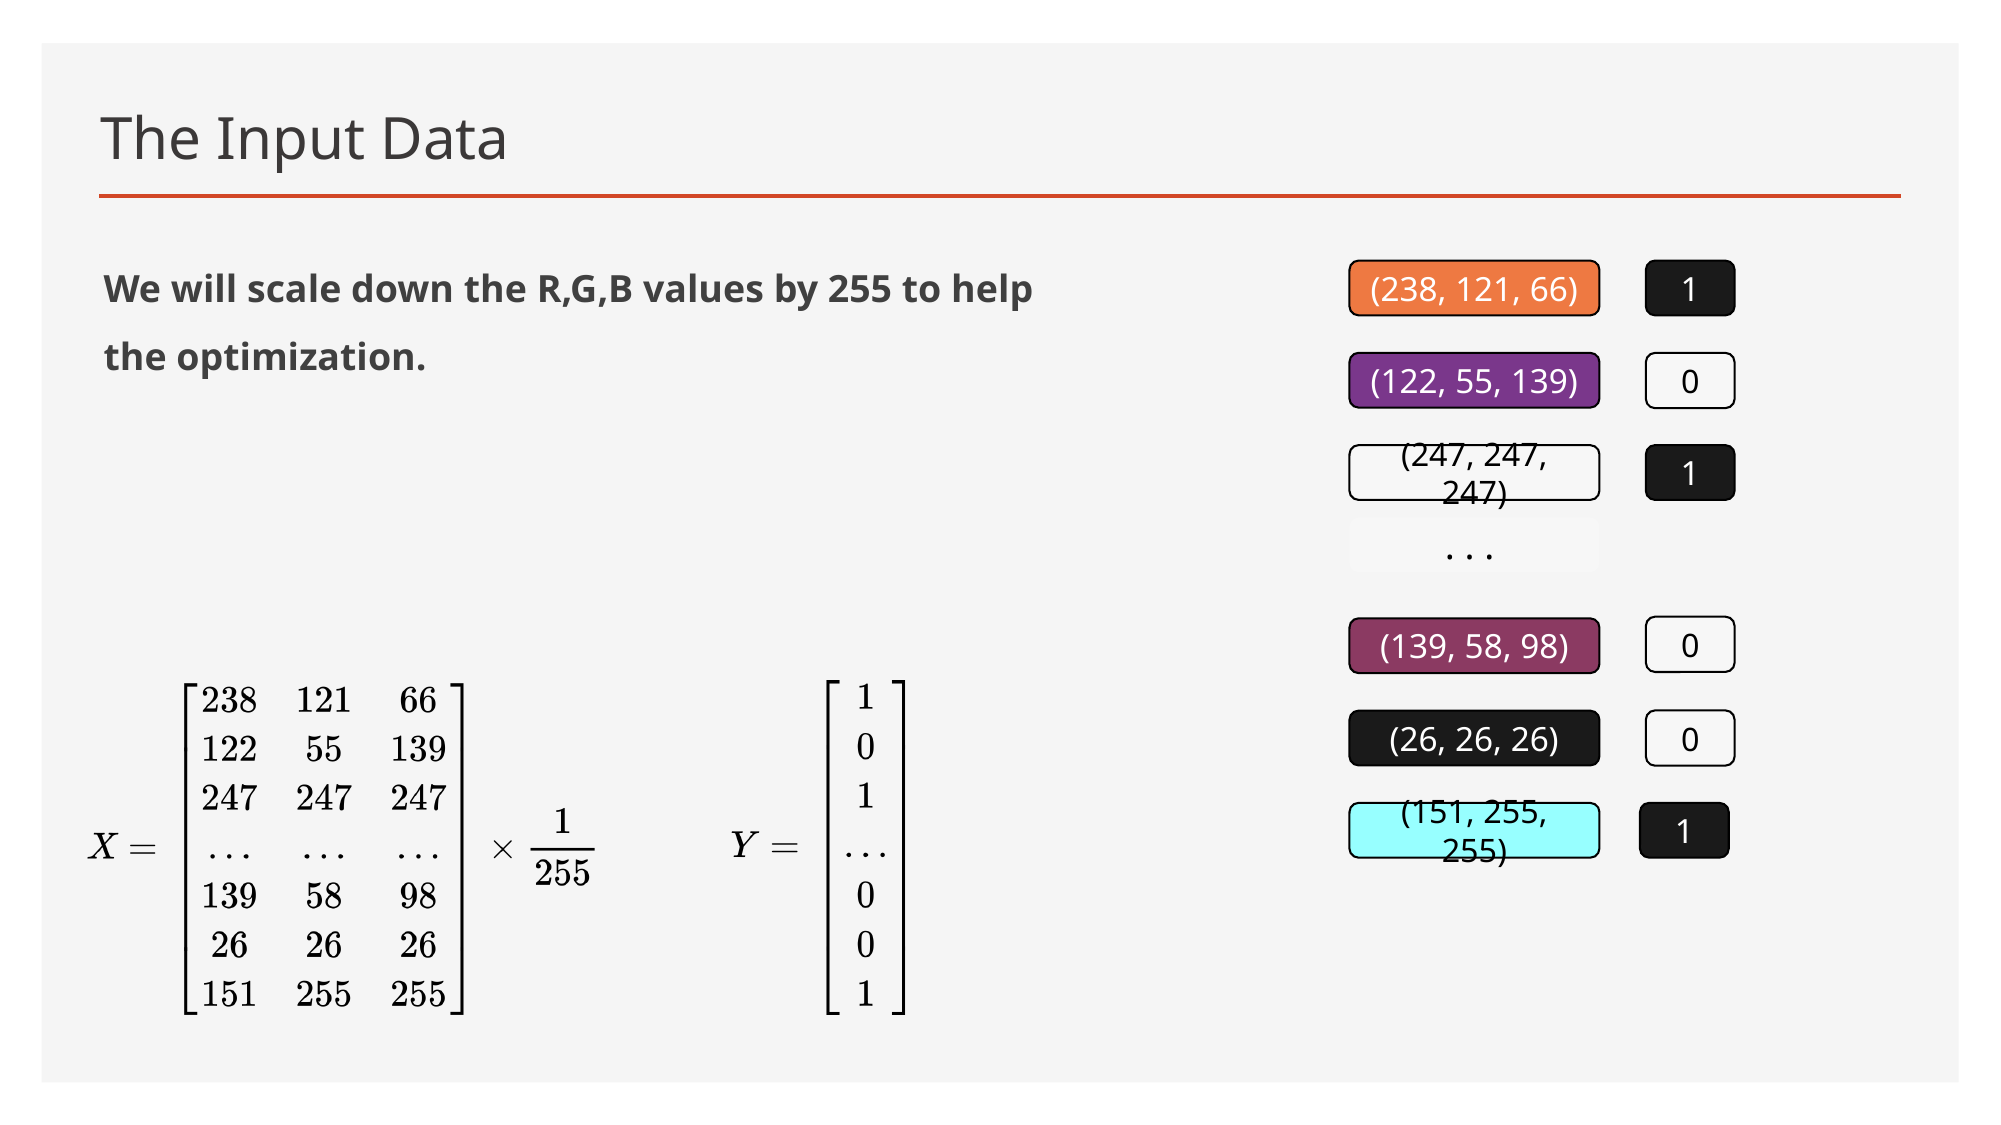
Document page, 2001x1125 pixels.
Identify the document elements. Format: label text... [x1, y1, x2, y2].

text_box 0 [1644, 709, 1736, 767]
text_box (151, 255, 255) [1348, 801, 1601, 859]
picture [730, 680, 921, 1015]
text_box 1 [1638, 801, 1730, 859]
text_box 0 [1644, 615, 1736, 674]
text_box 1 [1644, 444, 1736, 501]
text_box (247, 247, 247) [1348, 444, 1601, 501]
text_box . . . [1348, 516, 1601, 574]
picture [86, 683, 599, 1015]
text_box We will scale down the R,G,B values by 255 to help the optimization. [88, 235, 1098, 655]
text_box (26, 26, 26) [1348, 709, 1601, 767]
text_box 0 [1644, 351, 1736, 410]
title The Input Data [85, 73, 1214, 179]
text_box (122, 55, 139) [1348, 351, 1601, 409]
text_box (139, 58, 98) [1348, 617, 1601, 675]
text_box 1 [1644, 259, 1736, 317]
text_box (238, 121, 66) [1348, 259, 1601, 317]
